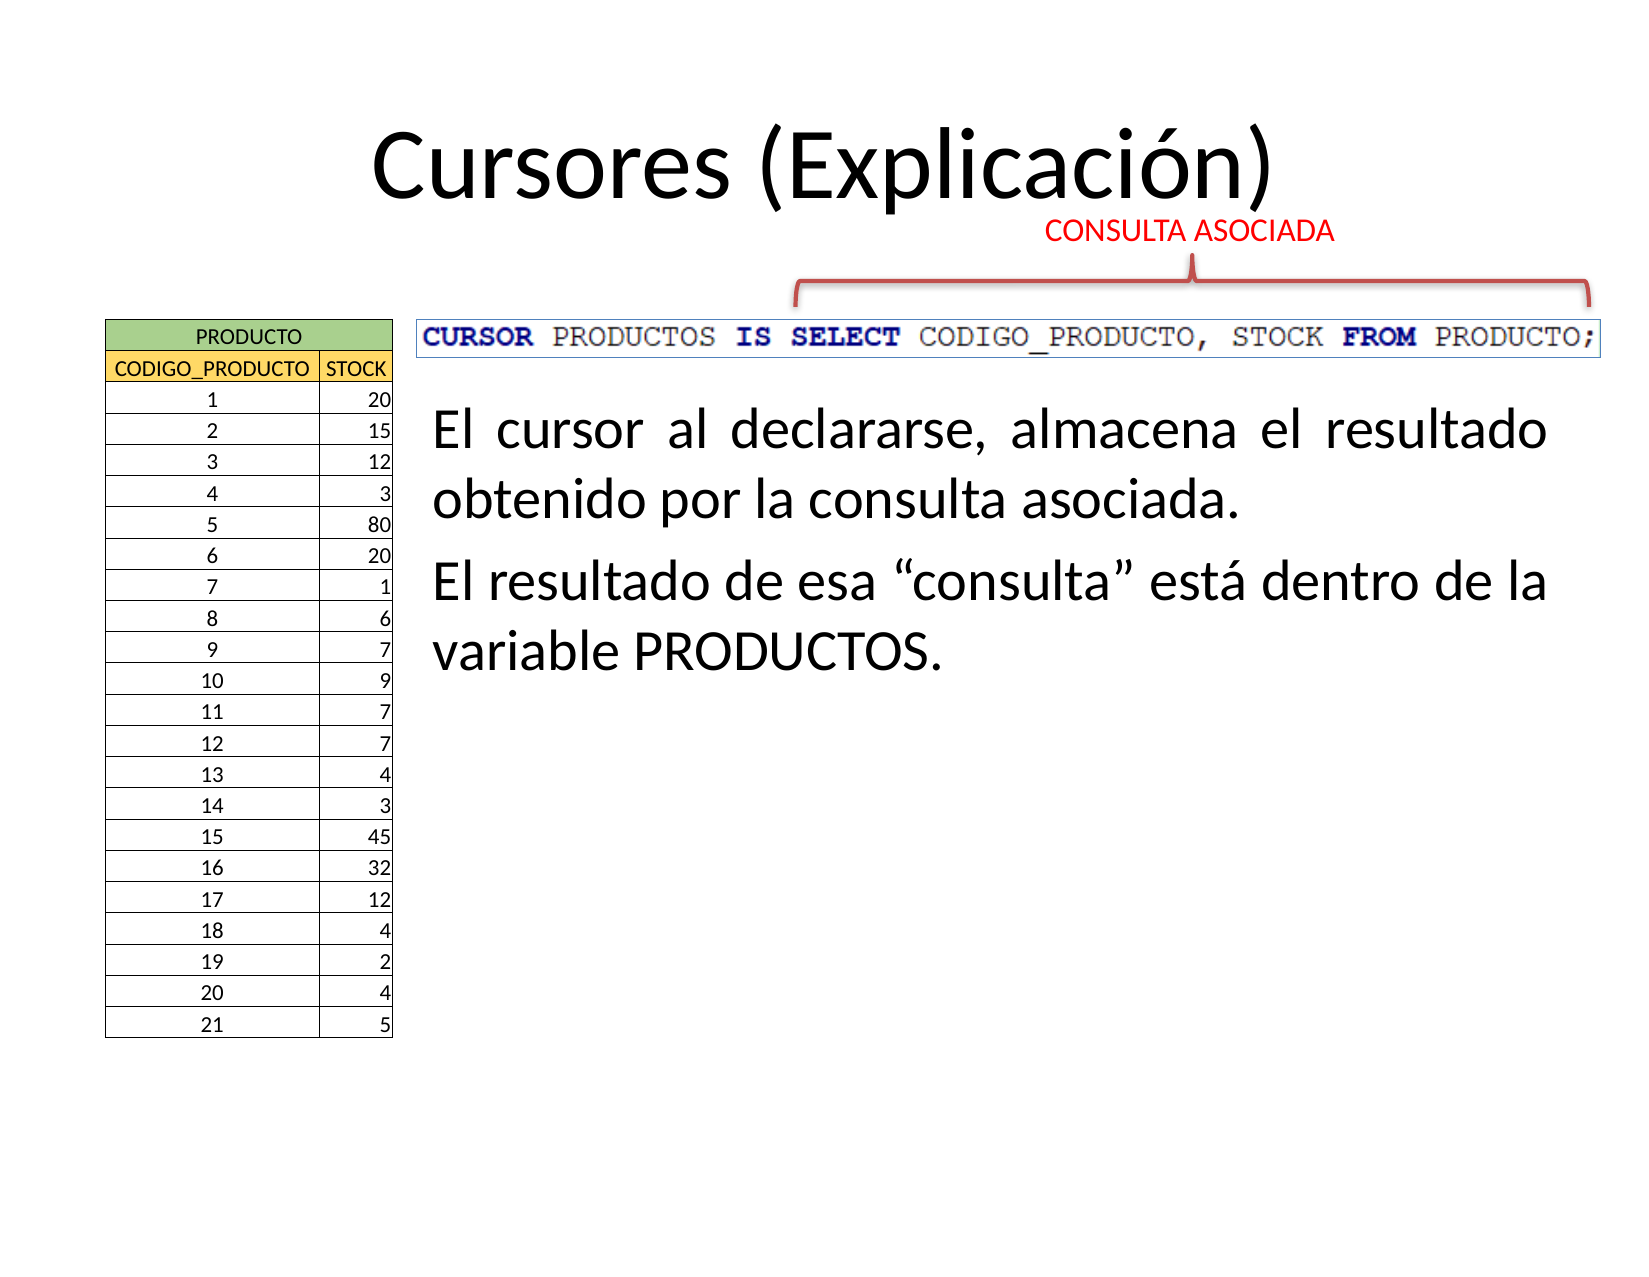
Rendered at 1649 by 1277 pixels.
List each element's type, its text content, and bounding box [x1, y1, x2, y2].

table_cell 14 [106, 788, 319, 819]
table_cell 1 [106, 382, 319, 413]
table_cell 6 [320, 601, 392, 631]
table_cell 6 [106, 539, 319, 569]
table_cell 12 [320, 445, 392, 475]
table_cell 3 [106, 445, 319, 475]
table_cell 12 [106, 726, 319, 756]
table_cell 45 [320, 820, 392, 850]
table_cell 21 [106, 1007, 319, 1037]
table_cell 3 [320, 476, 392, 506]
table_cell 13 [106, 757, 319, 787]
table_cell 20 [106, 976, 319, 1006]
table_cell 7 [320, 632, 392, 662]
table_header PRODUCTO [106, 320, 392, 350]
list El cursor al declararse, almacena el resultado obtenido por la consulta asociada. El resultado de esa “consulta” está dentro de la variable PRODUCTOS. [416, 382, 1566, 1141]
table_cell 20 [320, 539, 392, 569]
table_cell 1 [320, 570, 392, 600]
table_cell 7 [320, 695, 392, 725]
text_box CONSULTA ASOCIADA [1030, 200, 1355, 256]
table_cell 18 [106, 913, 319, 944]
title Cursores (Explicación) [82, 51, 1566, 264]
table_cell 11 [106, 695, 319, 725]
table_cell 12 [320, 882, 392, 912]
table_cell 16 [106, 851, 319, 881]
table_cell 5 [320, 1007, 392, 1037]
table_cell 15 [106, 820, 319, 850]
table_cell 80 [320, 507, 392, 538]
table_cell 20 [320, 382, 392, 413]
table_cell 4 [320, 913, 392, 944]
table_cell 4 [320, 976, 392, 1006]
picture [415, 319, 1601, 358]
table_cell 5 [106, 507, 319, 538]
table_cell CODIGO_PRODUCTO [106, 351, 319, 381]
table_cell 2 [106, 414, 319, 444]
table_cell 4 [320, 757, 392, 787]
table_cell 7 [106, 570, 319, 600]
table_cell 7 [320, 726, 392, 756]
table_cell 9 [320, 663, 392, 694]
table_cell 10 [106, 663, 319, 694]
table_cell 4 [106, 476, 319, 506]
table_cell 9 [106, 632, 319, 662]
table_cell STOCK [320, 351, 392, 381]
table_cell 15 [320, 414, 392, 444]
table_cell 17 [106, 882, 319, 912]
table_cell 2 [320, 945, 392, 975]
table_cell 32 [320, 851, 392, 881]
text_box [793, 256, 1592, 307]
table_cell 19 [106, 945, 319, 975]
table_cell 8 [106, 601, 319, 631]
table_cell 3 [320, 788, 392, 819]
